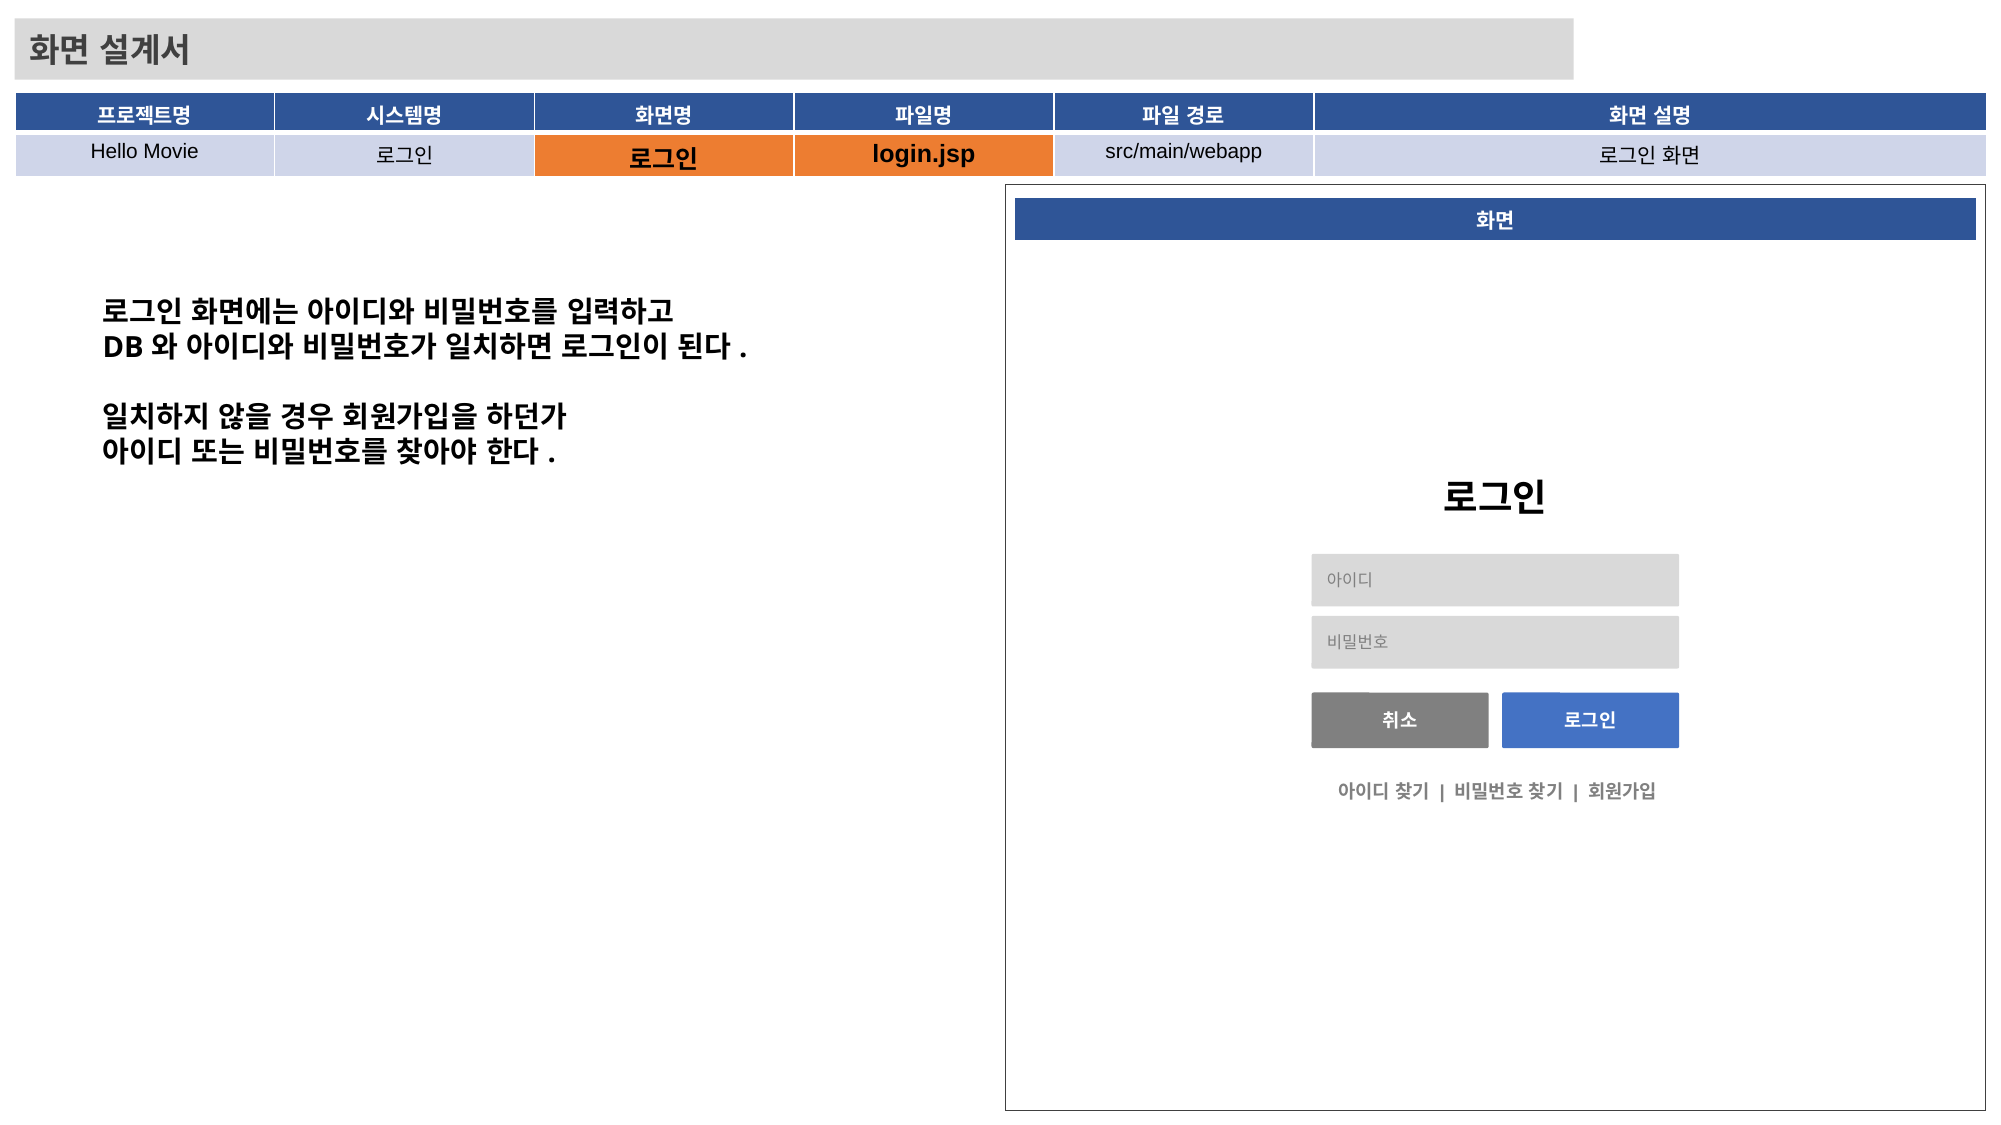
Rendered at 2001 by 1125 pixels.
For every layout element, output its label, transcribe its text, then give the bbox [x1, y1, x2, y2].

table_cell 로그인 [535, 135, 793, 176]
text_box 아이디 [1310, 552, 1681, 608]
text_box 취소 [1310, 691, 1490, 750]
table_cell Hello Movie [16, 135, 274, 176]
table_header 파일명 [795, 93, 1053, 130]
table_header 파일 경로 [1055, 93, 1313, 130]
text_box 비밀번호 [1310, 614, 1681, 670]
table_cell login.jsp [795, 135, 1053, 176]
text_box 로그인 [1500, 691, 1681, 750]
text_box 화면 설계서 [14, 17, 1575, 81]
text_box 아이디 찾기 | 비밀번호 찾기 | 회원가입 [1323, 772, 1672, 810]
table_cell src/main/webapp [1055, 135, 1313, 176]
table_cell 로그인 화면 [1315, 135, 1986, 176]
table_cell 로그인 [275, 135, 534, 176]
table_header 화면명 [535, 93, 793, 130]
text_box 로그인 [1311, 466, 1680, 527]
table_header 화면 [1015, 198, 1976, 240]
text_box 로그인 화면에는 아이디와 비밀번호를 입력하고 DB와 아이디와 비밀번호가 일치하면 로그인이 된다. 일치하지 않을 경우 회원가입을 하던가 아이디 또는 비밀번호를 찾아야 한다. [87, 286, 863, 476]
table_header 화면 설명 [1315, 93, 1986, 130]
table_header 프로젝트명 [16, 93, 274, 130]
text_box [1004, 184, 1987, 1111]
table_header 시스템명 [275, 93, 534, 130]
